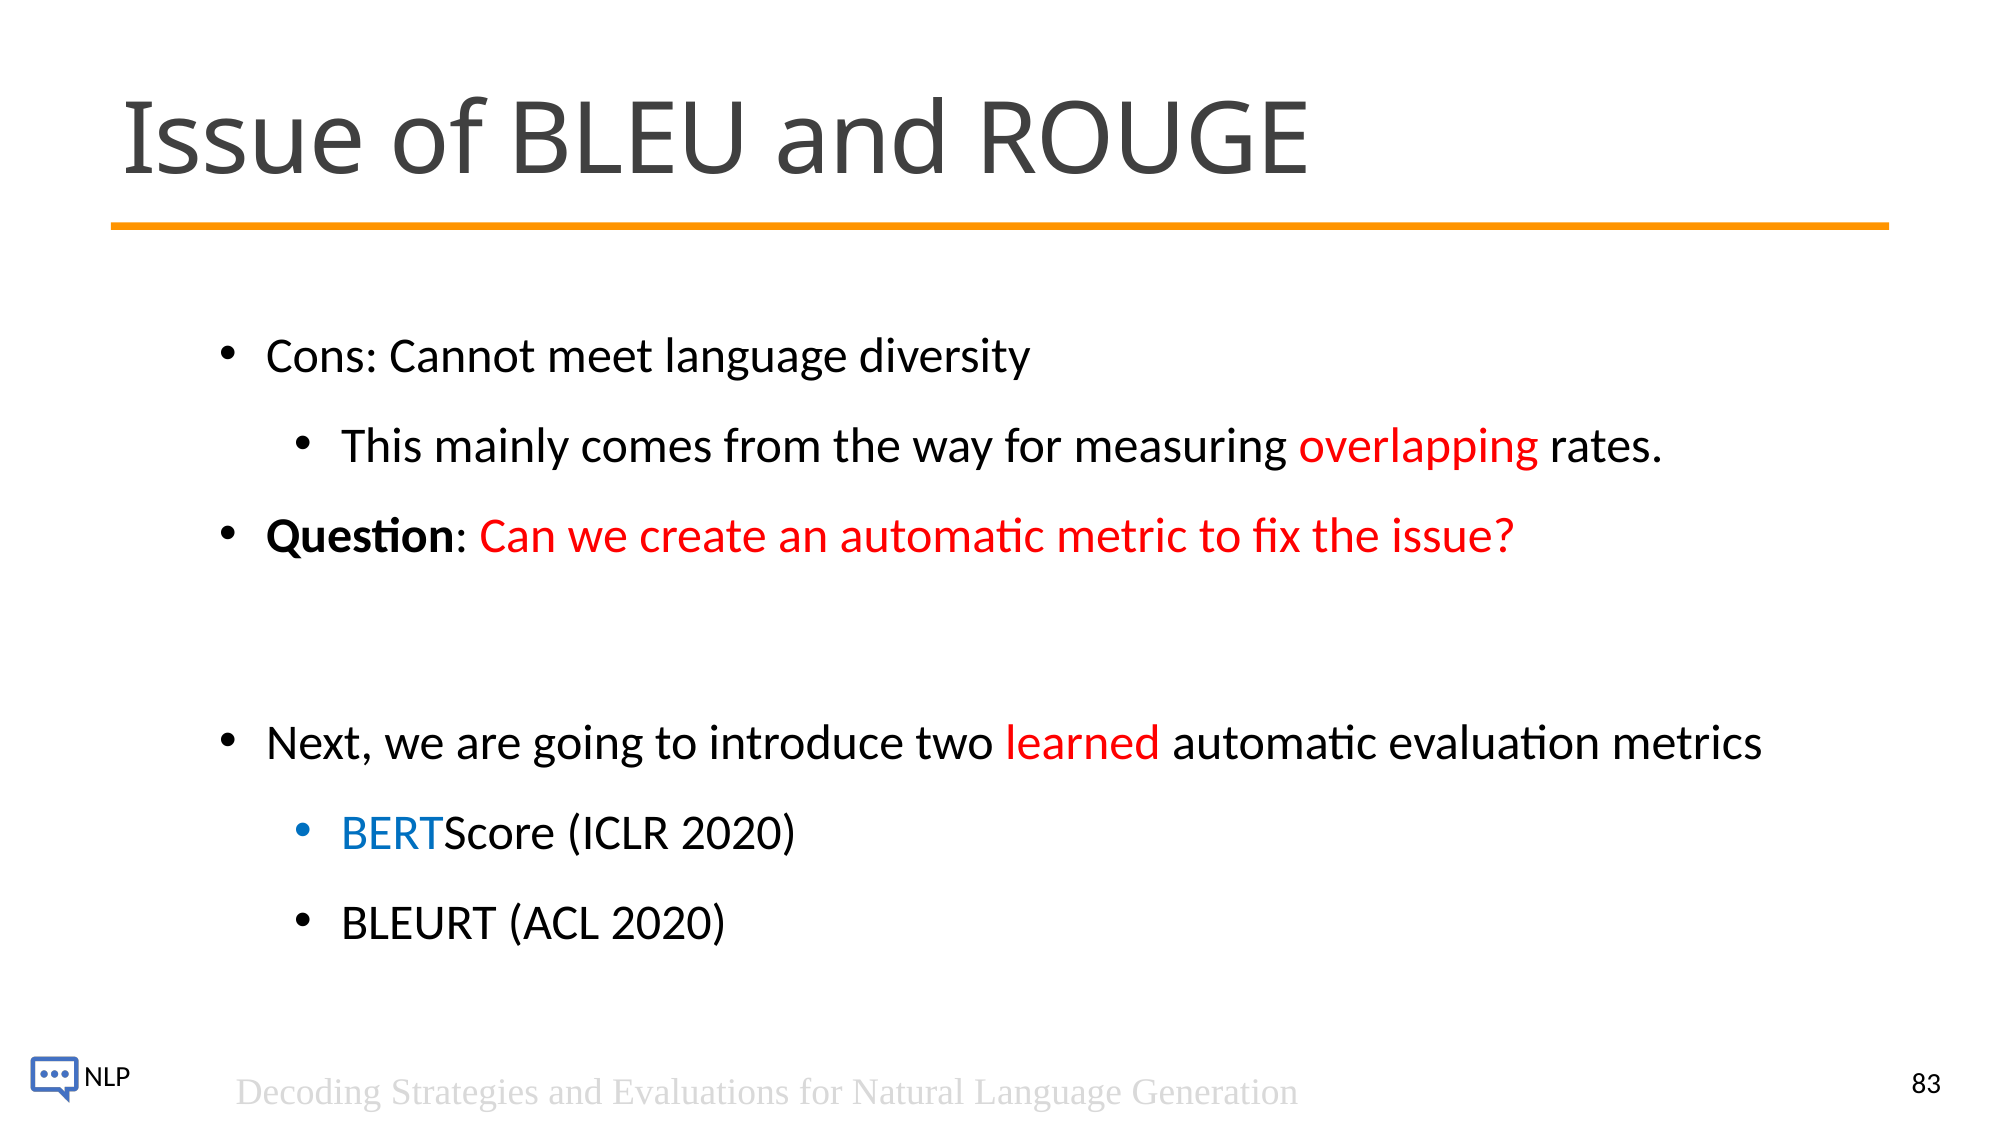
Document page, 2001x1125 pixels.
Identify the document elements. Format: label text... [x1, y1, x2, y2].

picture [23, 1047, 86, 1110]
text_box Next, we are going to introduce two learned automatic evaluation metrics BERTScore (ICLR 2020) BLEURT (ACL 2020) [204, 672, 1862, 957]
slide_number 83 [1740, 1052, 1957, 1113]
text_box Decoding Strategies and Evaluations for Natural Language Generation [220, 1059, 1349, 1120]
text_box Cons: Cannot meet language diversity This mainly comes from the way for measuring overlapping rates. Question: Can we create an automatic metric to fix the issue? [204, 284, 1862, 570]
title Issue of BLEU and ROUGE [107, 58, 1899, 228]
